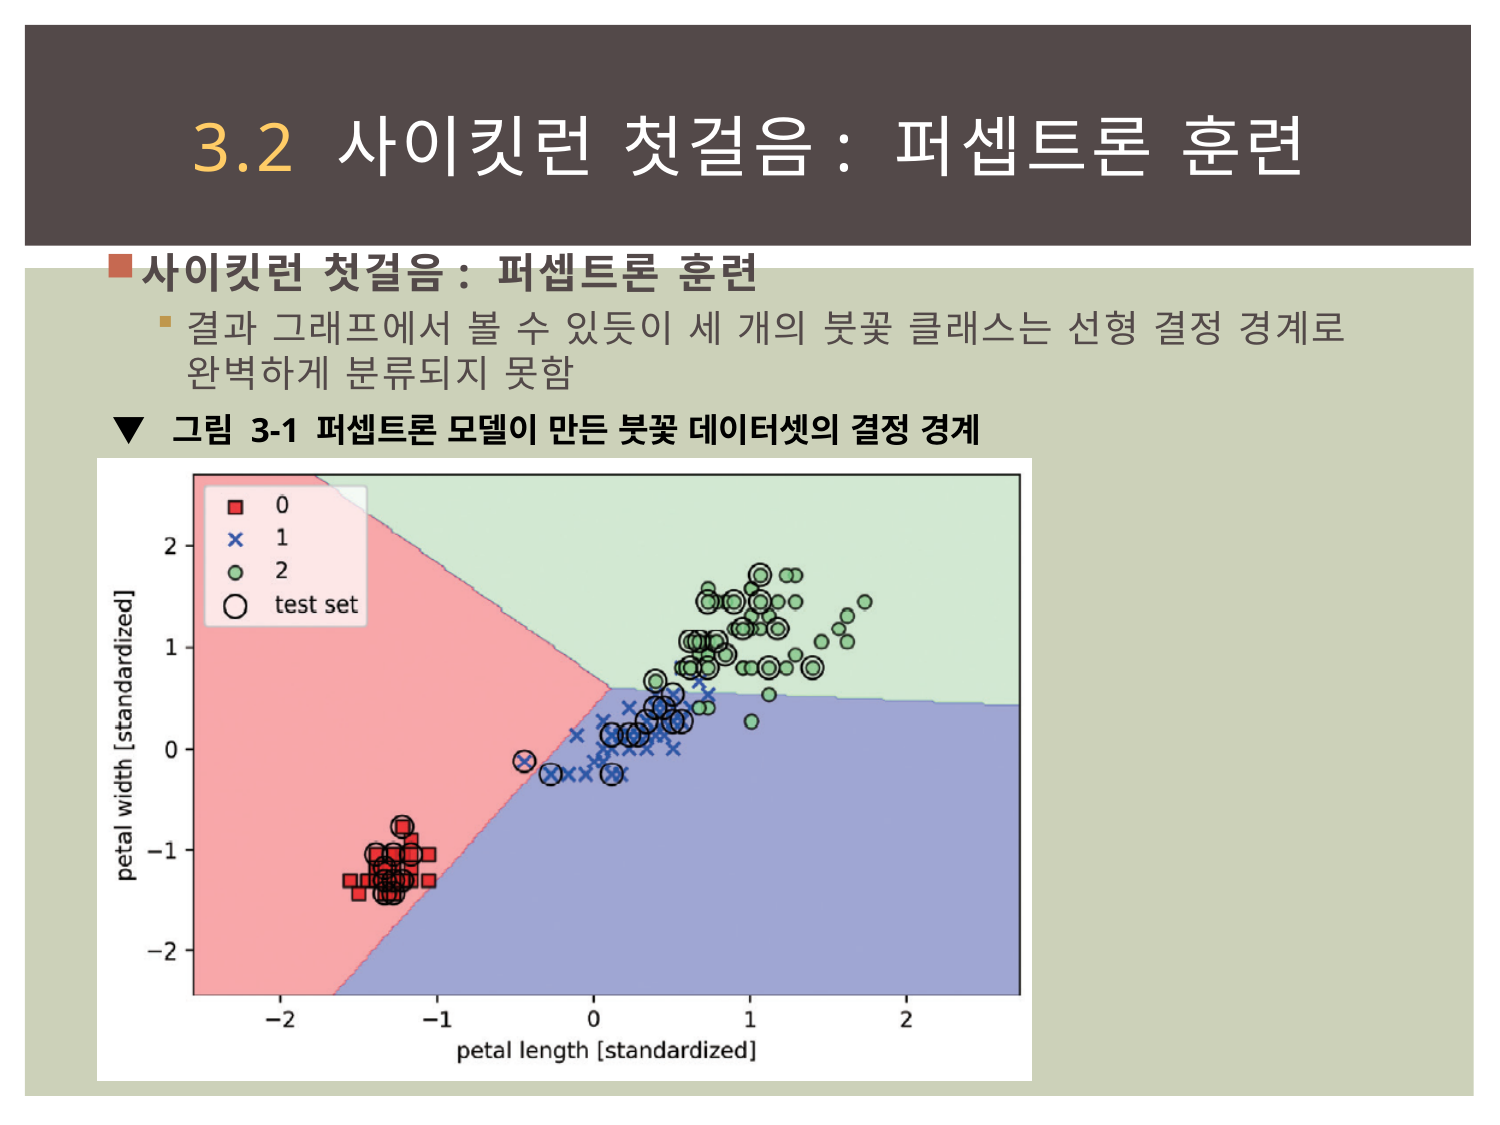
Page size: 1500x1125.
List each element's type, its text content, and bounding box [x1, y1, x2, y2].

list 사이킷런 첫걸음: 퍼셉트론 훈련 결과 그래프에서 볼 수 있듯이 세 개의 붓꽃 클래스는 선형 결정 경계로 완벽하게 분류되지 못함 [81, 239, 1412, 1054]
picture [97, 458, 1032, 1082]
title 3.2 사이킷런 첫걸음: 퍼셉트론 훈련 [62, 58, 1438, 232]
text_box ▼ 그림 3-1 퍼셉트론 모델이 만든 붓꽃 데이터셋의 결정 경계 [97, 401, 1424, 468]
